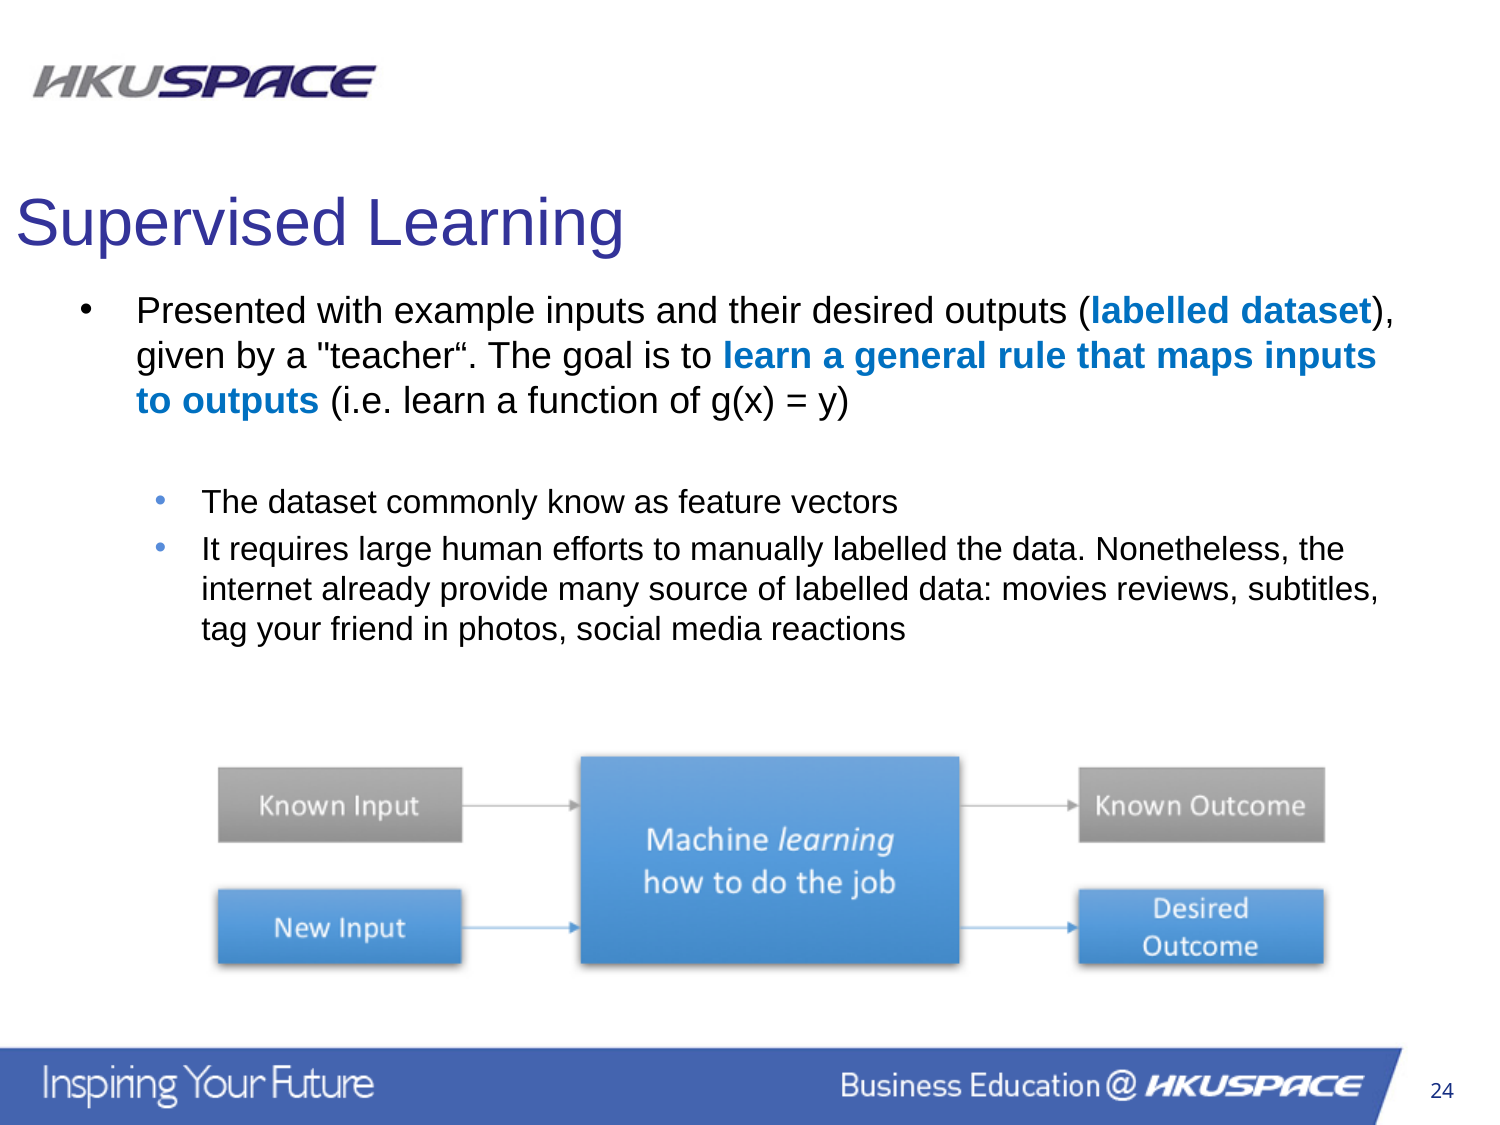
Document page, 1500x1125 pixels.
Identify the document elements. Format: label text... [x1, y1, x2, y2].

slide_number 24 [1415, 1070, 1499, 1125]
title Supervised Learning [0, 101, 1325, 266]
picture [0, 0, 1500, 1125]
text_box Presented with example inputs and their desired outputs (labelled dataset), given by a "teacher“. The goal is to learn a general rule that maps inputs to outputs (i.e. learn a function of g(x) = y) The dataset commonly know as feature vectors It requires large human efforts to manually labelled the data. Nonetheless, the internet already provide many source of labelled data: movies reviews, subtitles, tag your friend in photos, social media reactions [64, 278, 1412, 716]
